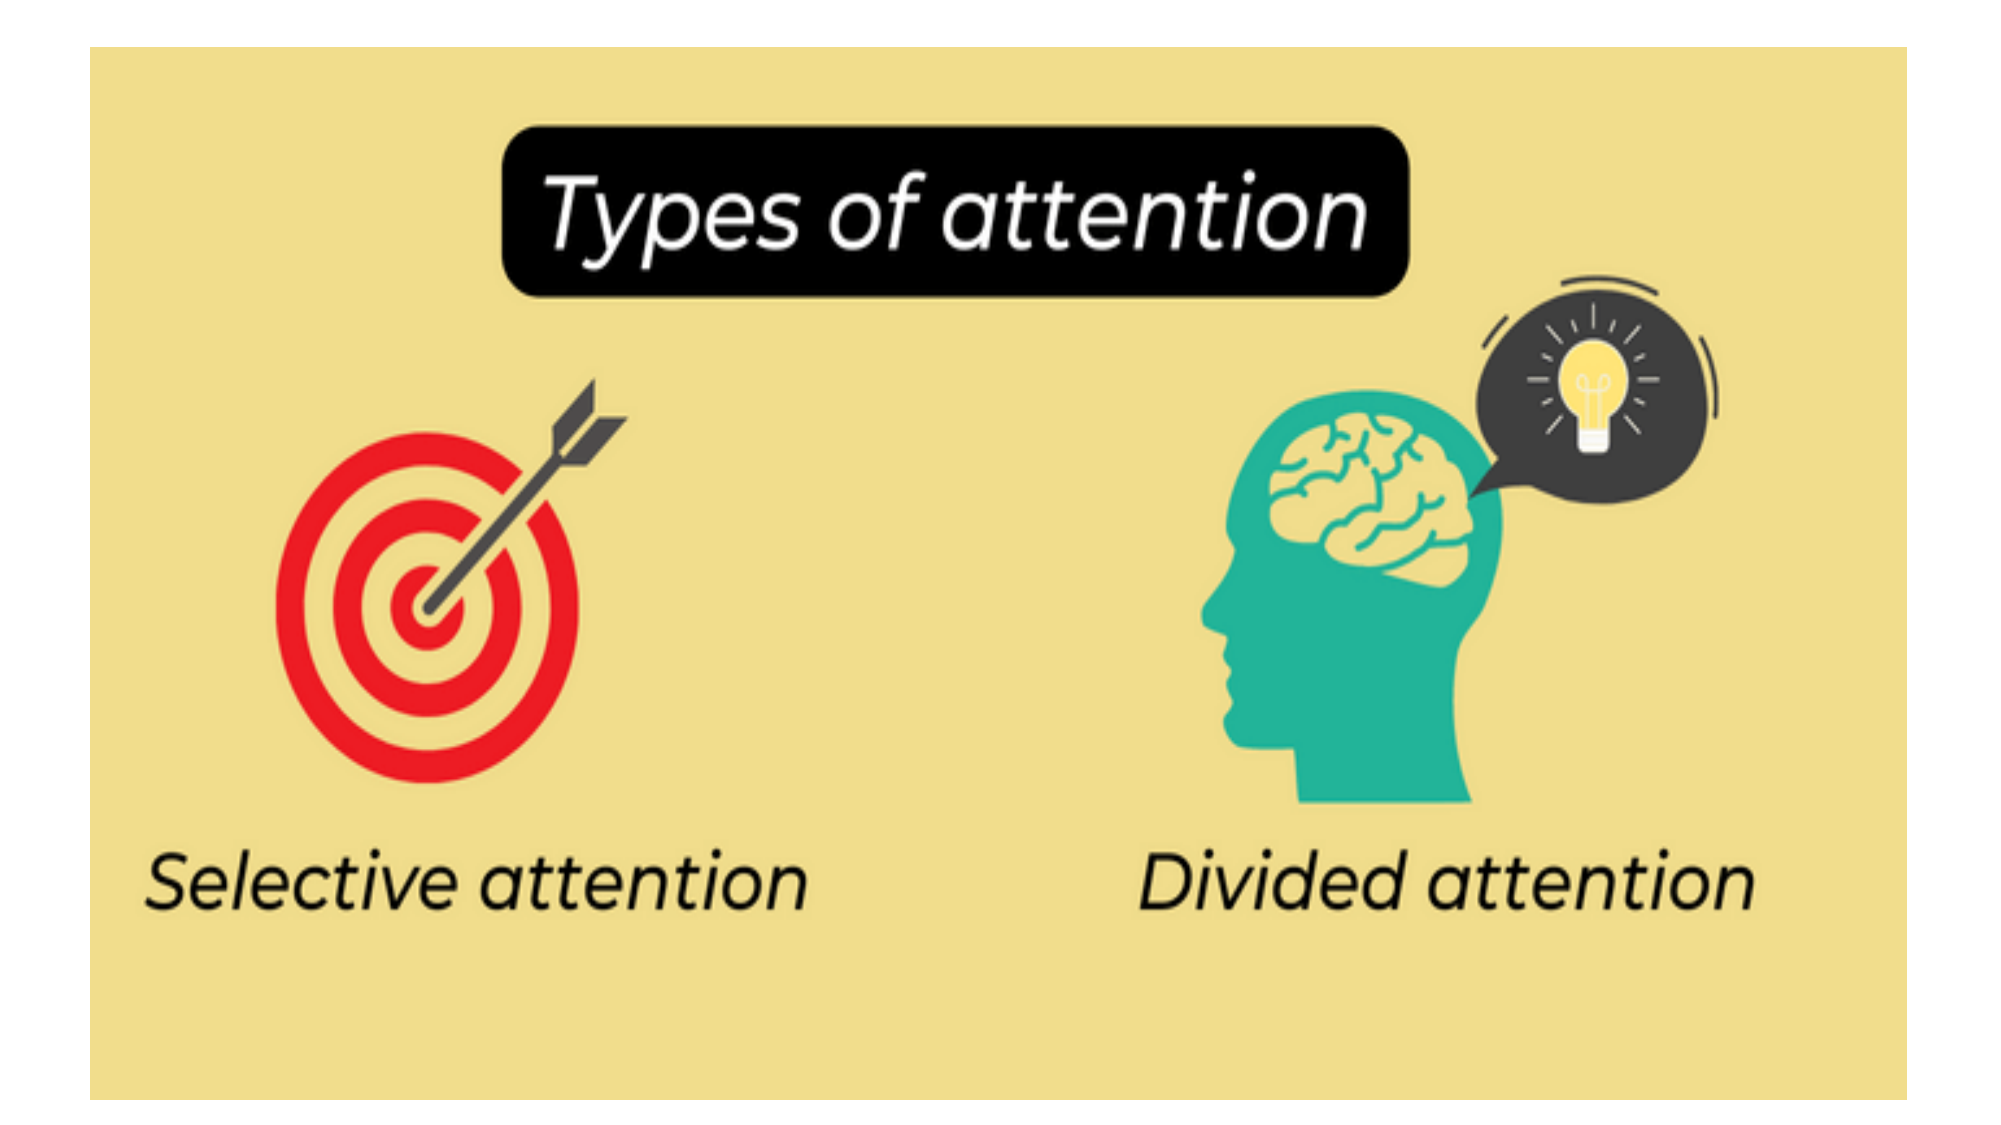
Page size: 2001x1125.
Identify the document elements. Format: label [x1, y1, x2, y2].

list [90, 47, 1907, 1100]
